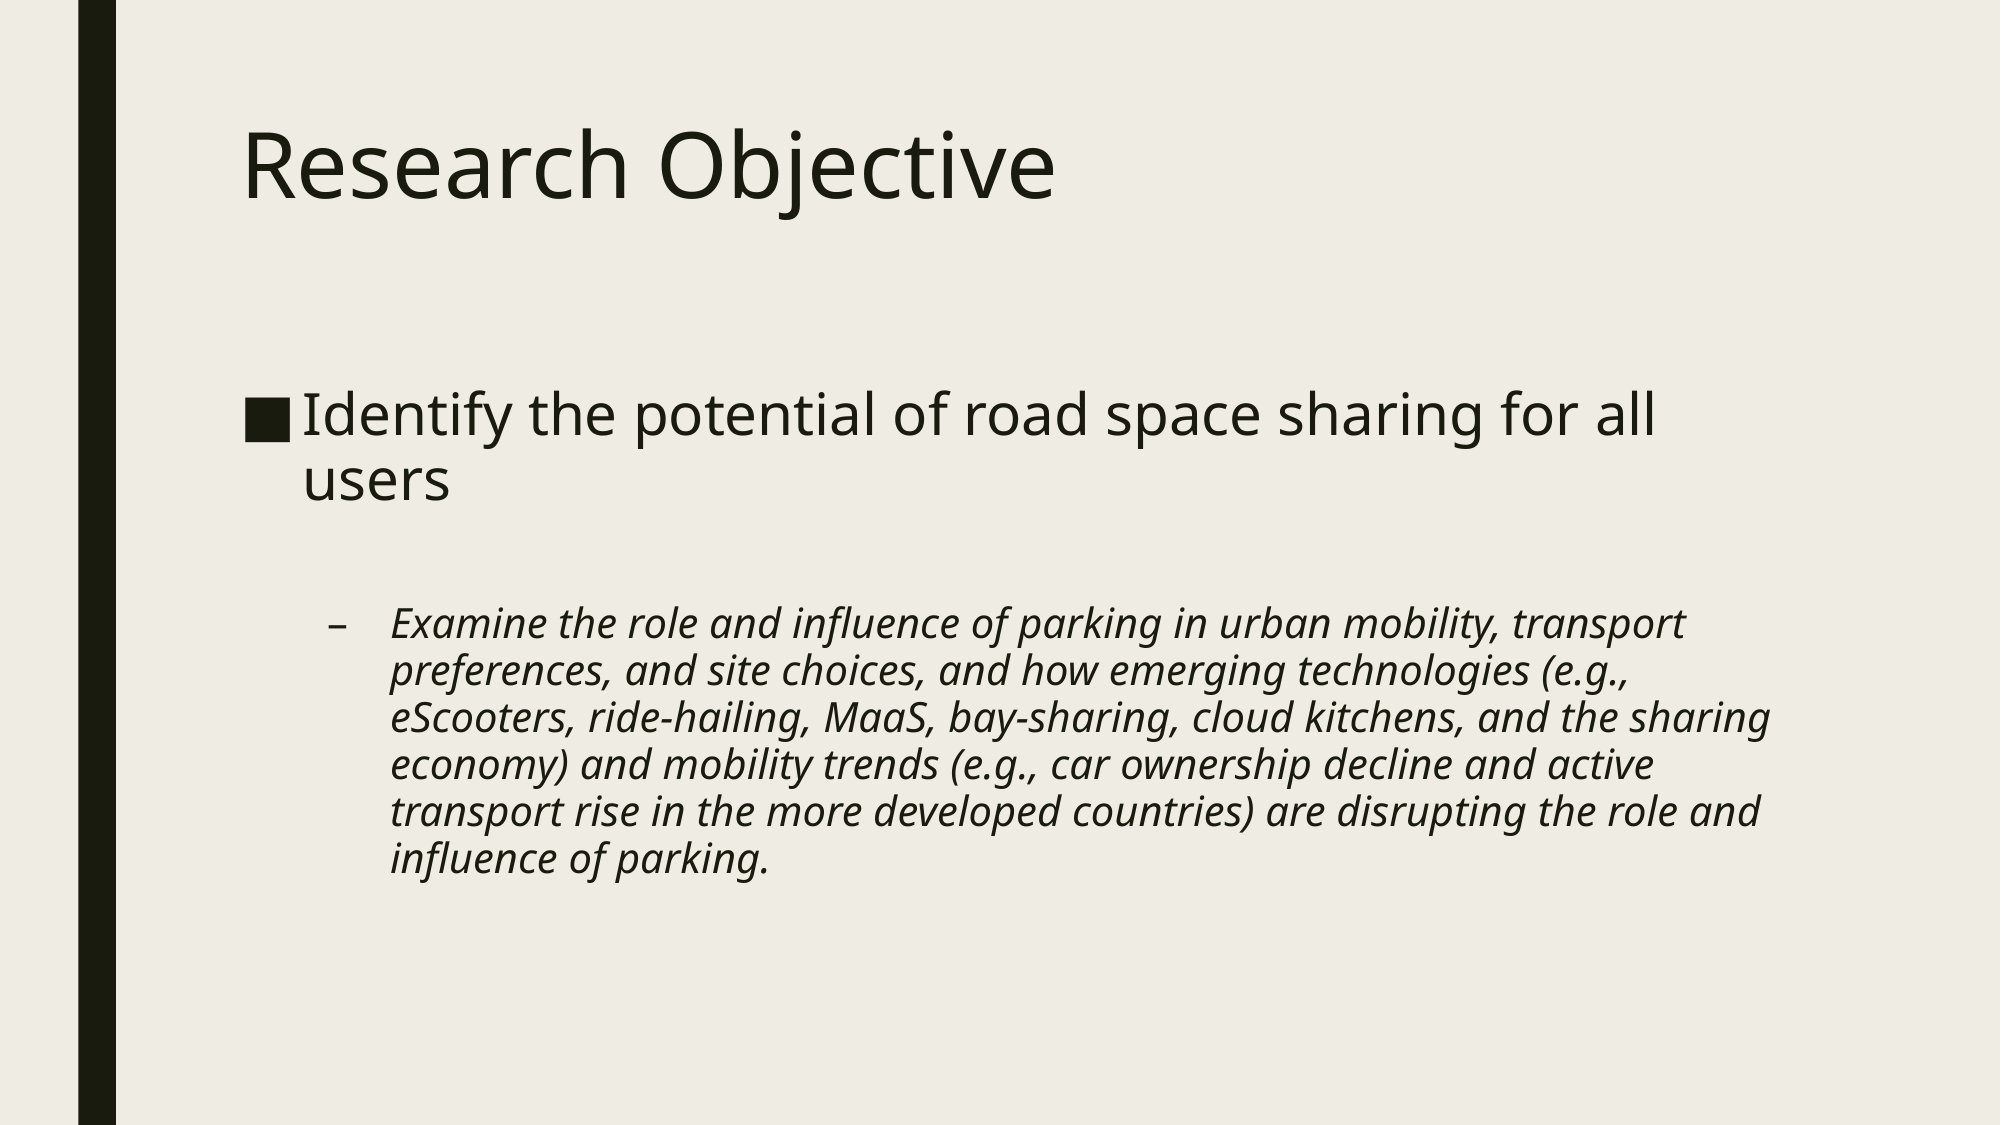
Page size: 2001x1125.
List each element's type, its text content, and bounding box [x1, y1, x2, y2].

title Research Objective [225, 112, 1800, 357]
list Identify the potential of road space sharing for all users Examine the role and influence of parking in urban mobility, transport preferences, and site choices, and how emerging technologies (e.g., eScooters, ride-hailing, MaaS, bay-sharing, cloud kitchens, and the sharing economy) and mobility trends (e.g., car ownership decline and active transport rise in the more developed countries) are disrupting the role and influence of parking. [225, 375, 1800, 963]
